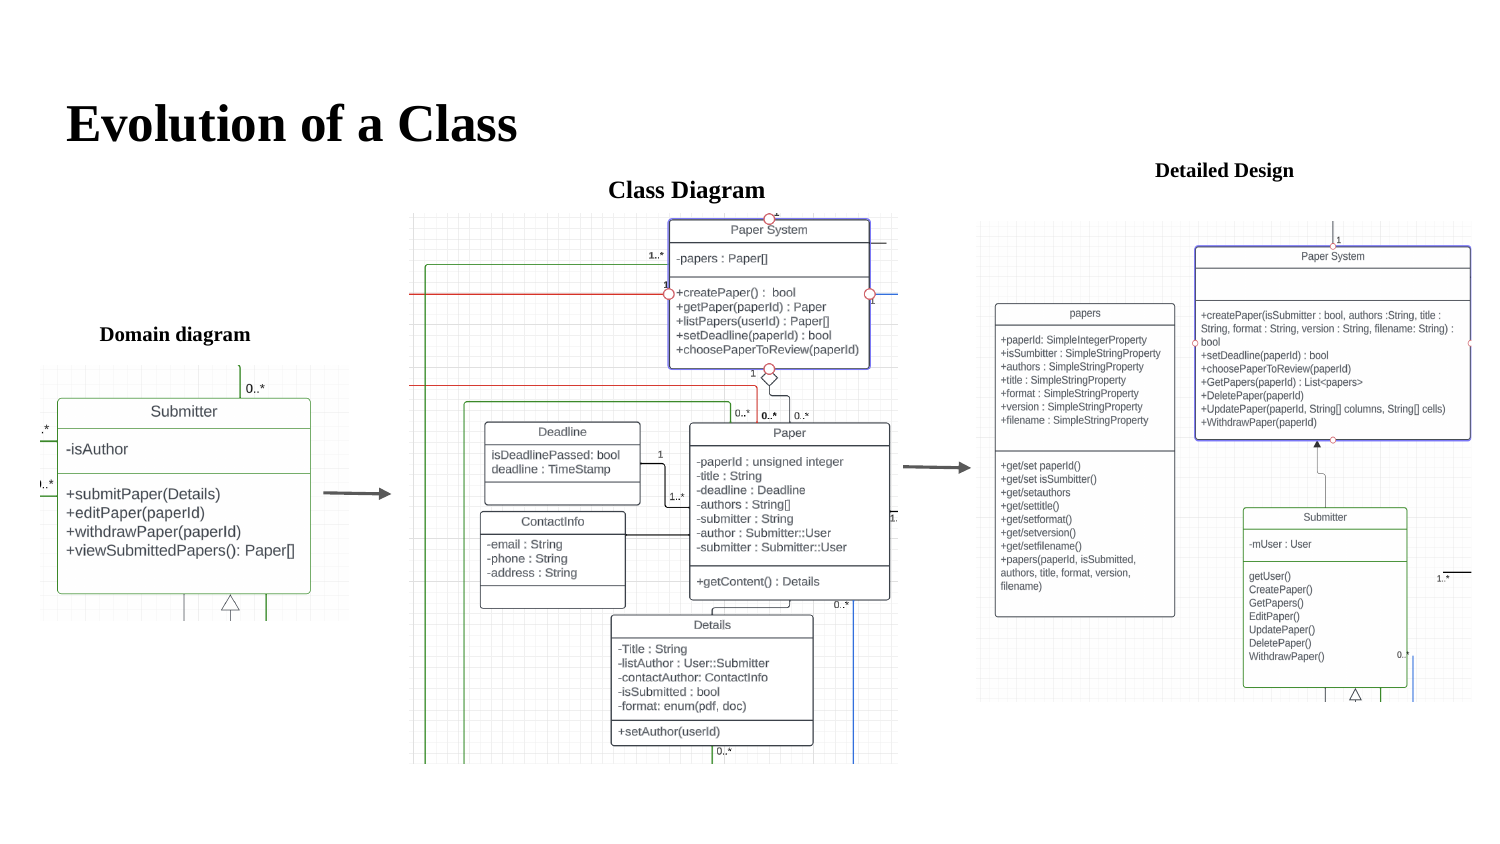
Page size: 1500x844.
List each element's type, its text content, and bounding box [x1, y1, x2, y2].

title Evolution of a Class [51, 72, 1449, 167]
text_box Domain diagram [84, 305, 306, 355]
picture [408, 212, 899, 765]
picture [40, 365, 350, 622]
text_box Class Diagram [593, 158, 814, 207]
text_box Detailed Design [1140, 143, 1336, 194]
picture [975, 221, 1472, 702]
